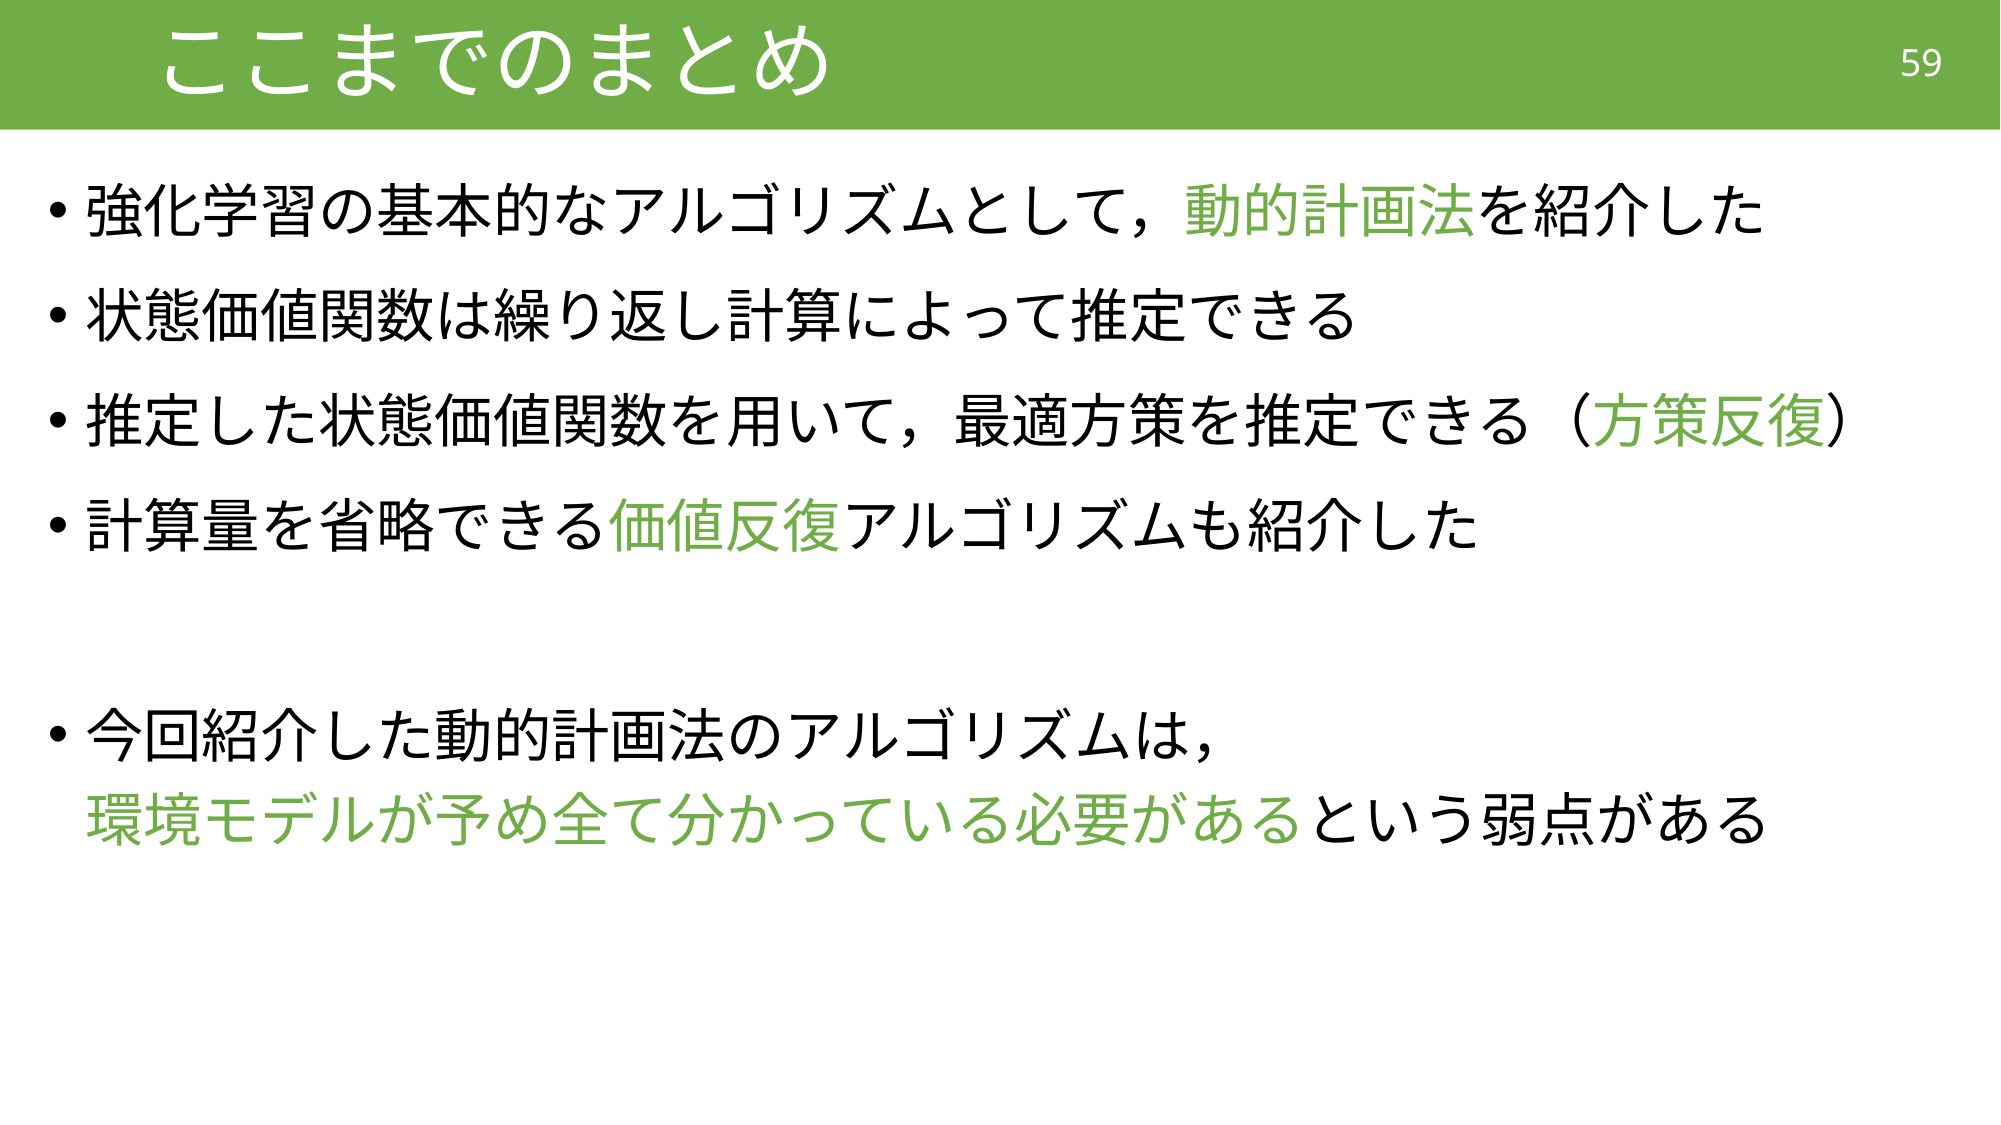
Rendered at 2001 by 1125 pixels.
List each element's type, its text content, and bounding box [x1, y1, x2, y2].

list 強化学習の基本的なアルゴリズムとして，動的計画法を紹介した 状態価値関数は繰り返し計算によって推定できる 推定した状態価値関数を用いて，最適方策を推定できる（方策反復） 計算量を省略できる価値反復アルゴリズムも紹介した 今回紹介した動的計画法のアルゴリズムは， 環境モデルが予め全て分かっている必要があるという弱点がある [32, 153, 1958, 1014]
slide_number 59 [1507, 34, 1958, 95]
title ここまでのまとめ [137, 11, 1863, 119]
